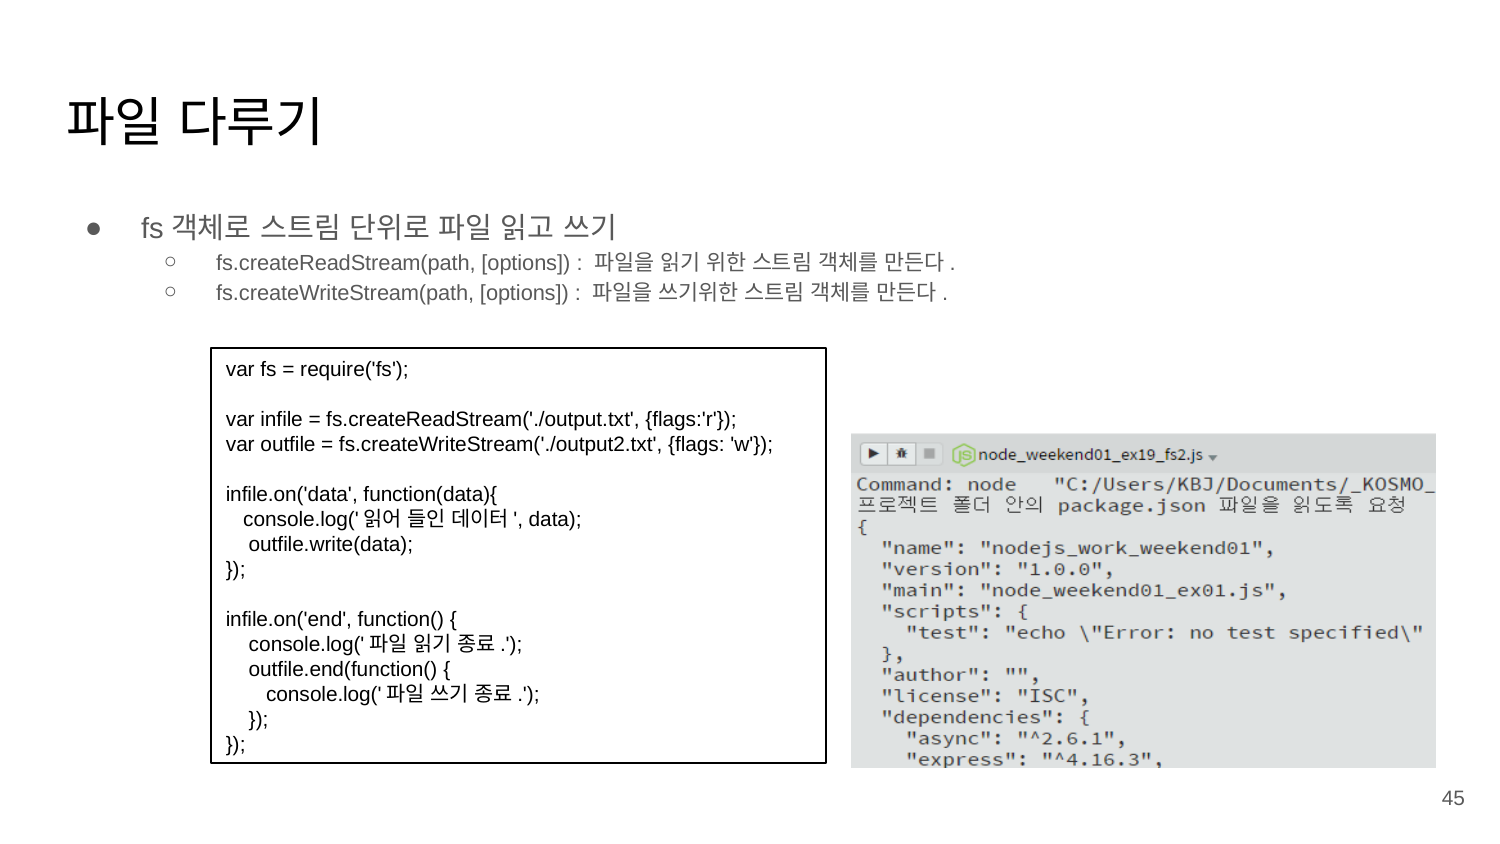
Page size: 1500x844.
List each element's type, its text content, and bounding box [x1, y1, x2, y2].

text_box var fs = require('fs'); var infile = fs.createReadStream('./output.txt', {flags:'r'}); var outfile = fs.createWriteStream('./output2.txt', {flags: 'w'}); infile.on('data', function(data){ console.log('읽어 들인 데이터', data); outfile.write(data); }); infile.on('end', function() { console.log('파일 읽기 종료.'); outfile.end(function() { console.log('파일 쓰기 종료.'); }); }); [210, 348, 827, 763]
list fs객체로 스트림 단위로 파일 읽고 쓰기 fs.createReadStream(path, [options]) : 파일을 읽기 위한 스트림 객체를 만든다. fs.createWriteStream(path, [options]) : 파일을 쓰기위한 스트림 객체를 만든다. [51, 189, 1449, 750]
title 파일 다루기 [51, 72, 1449, 167]
slide_number ‹#› [1389, 764, 1480, 830]
picture [851, 433, 1436, 768]
